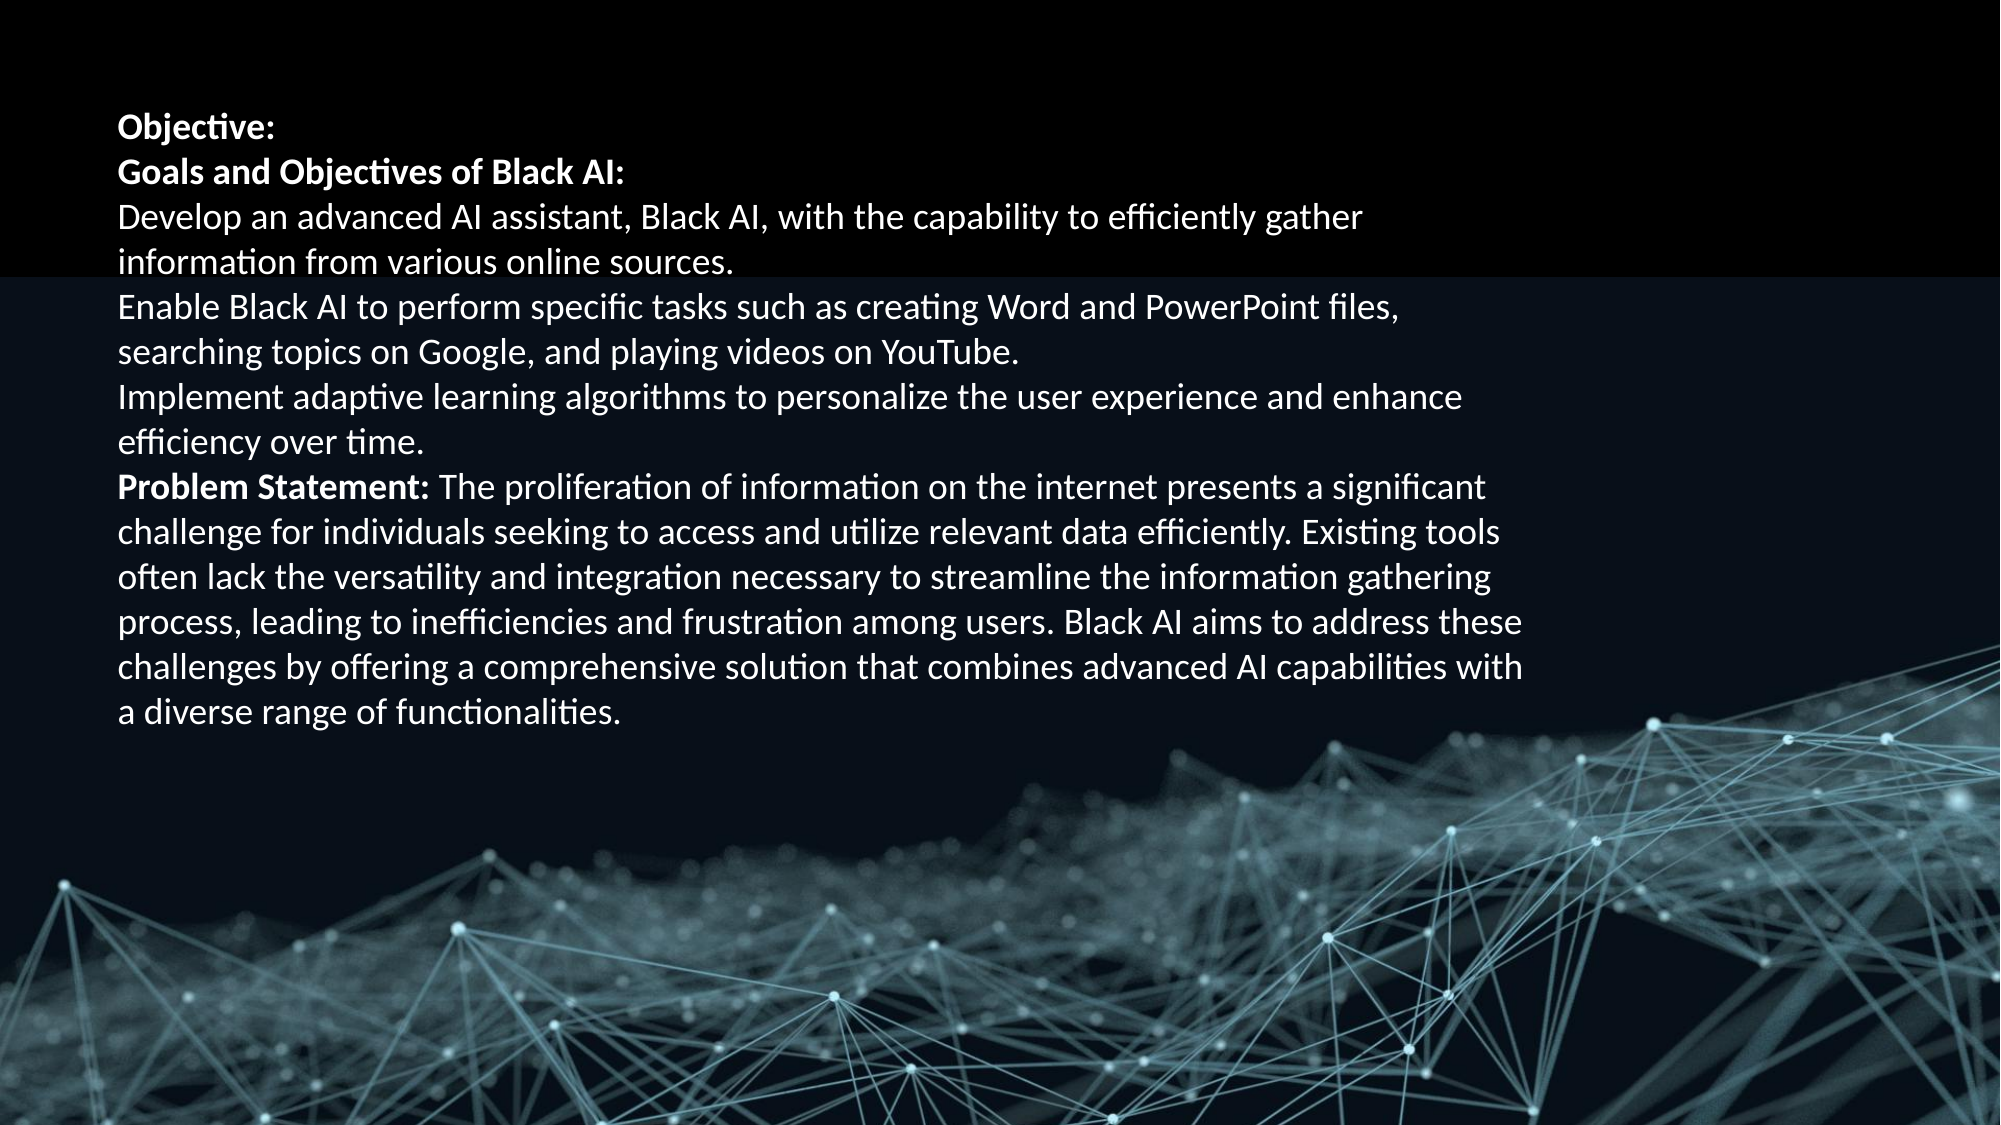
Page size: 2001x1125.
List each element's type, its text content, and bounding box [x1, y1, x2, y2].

text_box Objective: Goals and Objectives of Black AI: Develop an advanced AI assistant, Black AI, with the capability to efficiently gather information from various online sources. Enable Black AI to perform specific tasks such as creating Word and PowerPoint files, searching topics on Google, and playing videos on YouTube. Implement adaptive learning algorithms to personalize the user experience and enhance efficiency over time. Problem Statement: The proliferation of information on the internet presents a significant challenge for individuals seeking to access and utilize relevant data efficiently. Existing tools often lack the versatility and integration necessary to streamline the information gathering process, leading to inefficiencies and frustration among users. Black AI aims to address these challenges by offering a comprehensive solution that combines advanced AI capabilities with a diverse range of functionalities. [102, 94, 1564, 277]
picture [0, 277, 2000, 1125]
